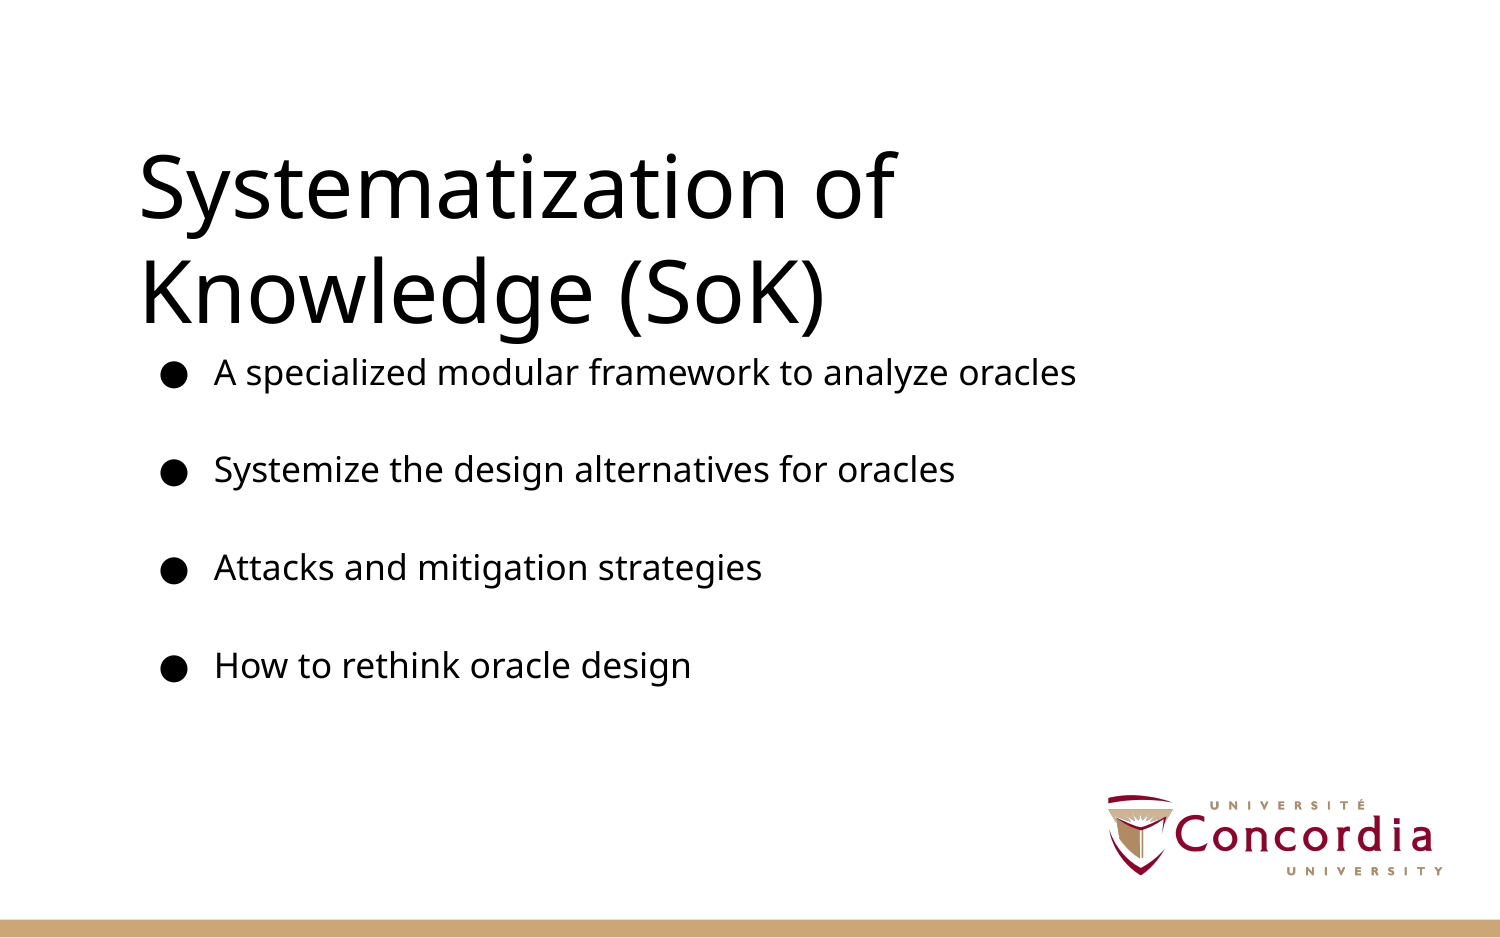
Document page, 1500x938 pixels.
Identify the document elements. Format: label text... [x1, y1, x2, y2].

picture [1108, 795, 1464, 878]
list A specialized modular framework to analyze oracles Systemize the design alternatives for oracles Attacks and mitigation strategies How to rethink oracle design [123, 285, 1369, 858]
title Systematization of Knowledge (SoK) [123, 115, 1345, 222]
